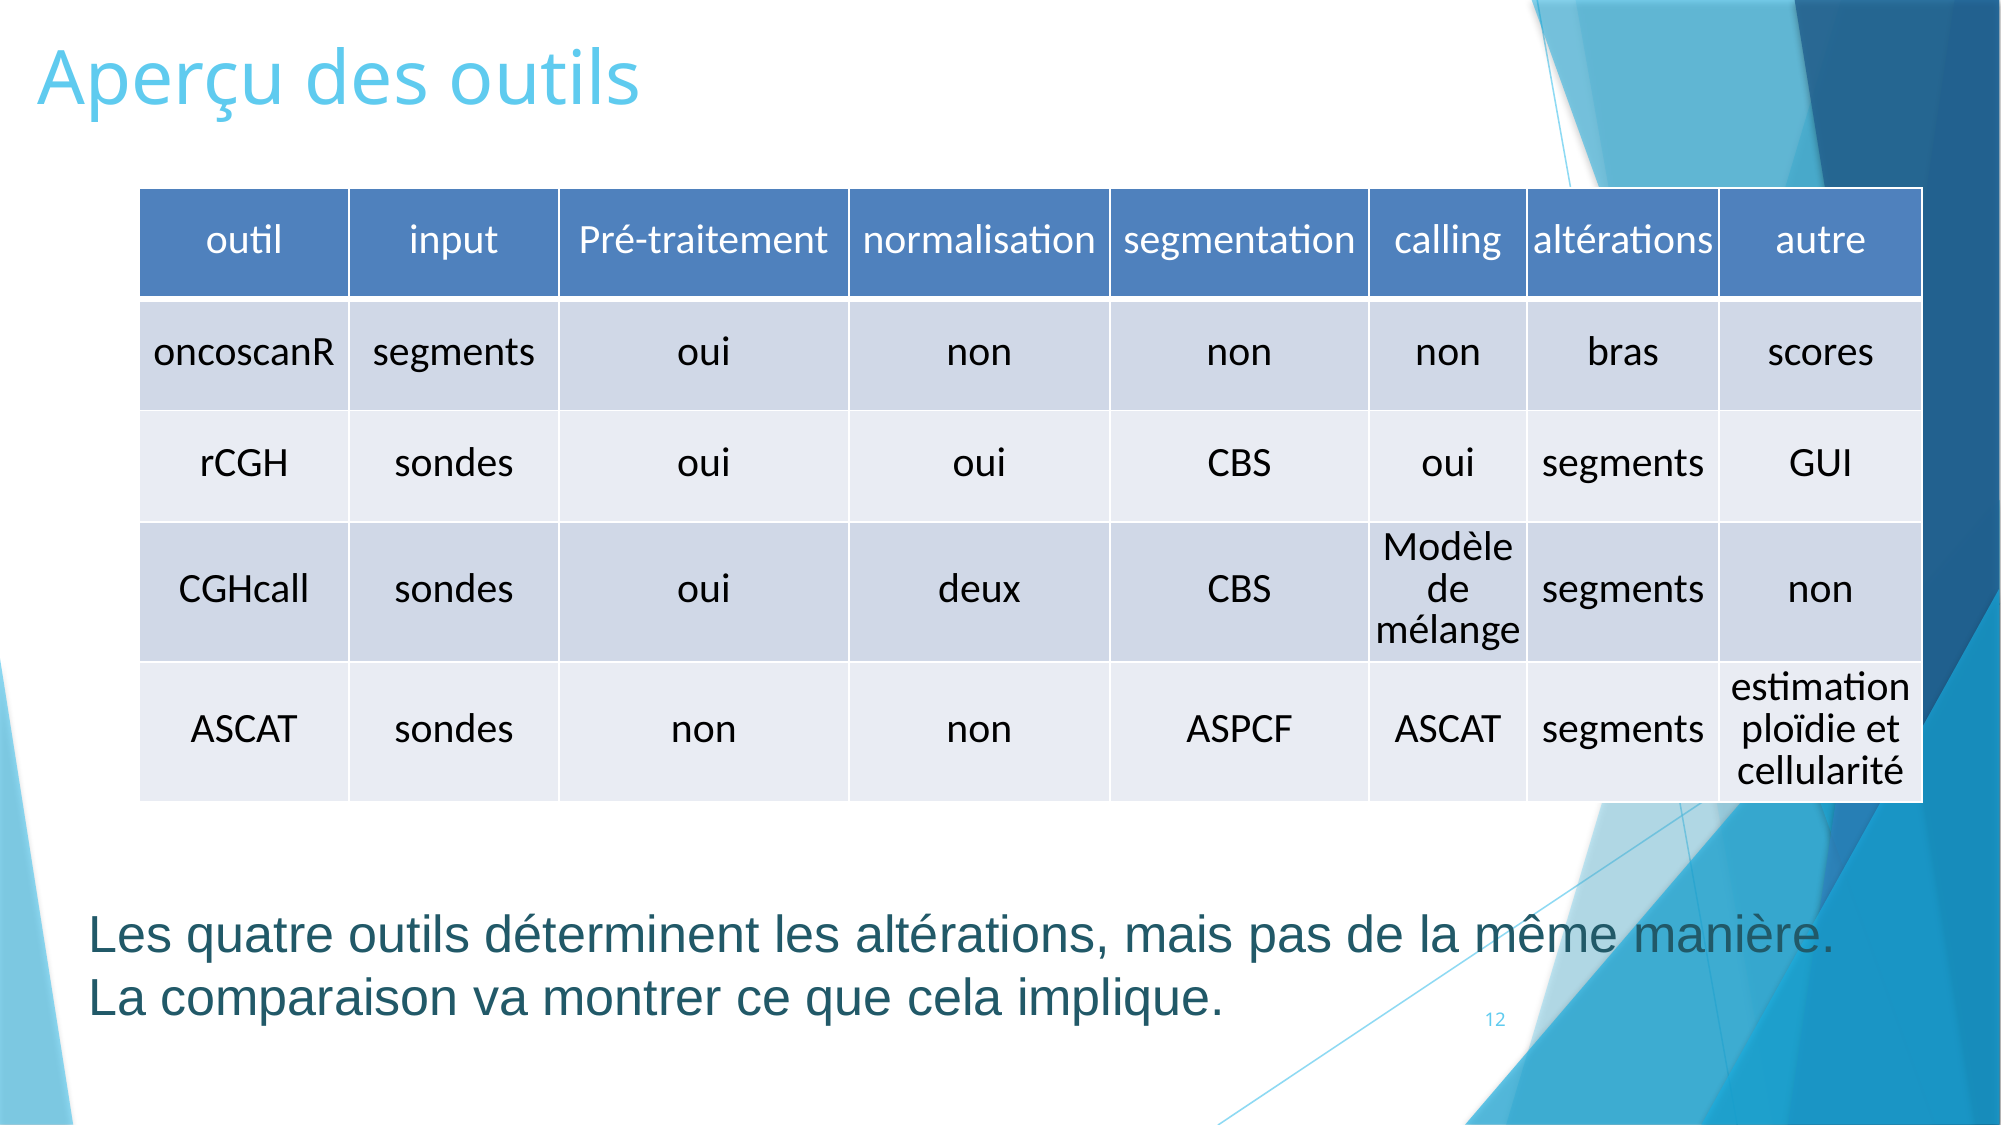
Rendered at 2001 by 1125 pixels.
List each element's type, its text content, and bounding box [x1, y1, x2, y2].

table_cell deux [850, 523, 1109, 661]
table_cell non [1370, 302, 1526, 410]
table_cell oui [560, 523, 848, 661]
table_cell scores [1720, 302, 1921, 410]
table_cell rCGH [140, 411, 348, 521]
table_cell ASPCF [1111, 663, 1368, 801]
text_box Les quatre outils déterminent les altérations, mais pas de la même manière. La comparaison va montrer ce que cela implique. [88, 870, 1862, 1057]
table_cell segments [350, 302, 558, 410]
table_cell GUI [1720, 411, 1921, 521]
table_header altérations [1528, 189, 1718, 296]
table_cell non [1111, 302, 1368, 410]
table_cell oncoscanR [140, 302, 348, 410]
table_cell CGHcall [140, 523, 348, 661]
table_cell oui [850, 411, 1109, 521]
table_cell sondes [350, 523, 558, 661]
text_box [59, 729, 1304, 916]
table_header input [350, 189, 558, 296]
table_cell oui [560, 302, 848, 410]
table_cell segments [1528, 663, 1718, 801]
table_cell ASCAT [1370, 663, 1526, 801]
table_header calling [1370, 189, 1526, 296]
table_header autre [1720, 189, 1921, 296]
table_cell sondes [350, 663, 558, 729]
table_header segmentation [1111, 189, 1368, 296]
table_header normalisation [850, 189, 1109, 296]
table_cell CBS [1111, 523, 1368, 661]
table_cell non [850, 663, 1109, 729]
table_cell non [560, 663, 848, 729]
table_cell sondes [350, 411, 558, 521]
table_cell Modèle de mélange [1370, 523, 1526, 661]
table_cell CBS [1111, 411, 1368, 521]
table_cell oui [560, 411, 848, 521]
slide_number 12 [1409, 991, 1521, 1051]
table_cell oui [1370, 411, 1526, 521]
title Aperçu des outils [37, 29, 1447, 246]
table_cell ASCAT [140, 663, 348, 729]
table_cell segments [1528, 523, 1718, 661]
table_cell bras [1528, 302, 1718, 410]
table_cell segments [1528, 411, 1718, 521]
table_cell non [1720, 523, 1921, 661]
table_header Pré-traitement [560, 189, 848, 296]
table_cell estimation ploïdie et cellularité [1720, 663, 1921, 801]
table_header outil [140, 189, 348, 296]
table_cell non [850, 302, 1109, 410]
